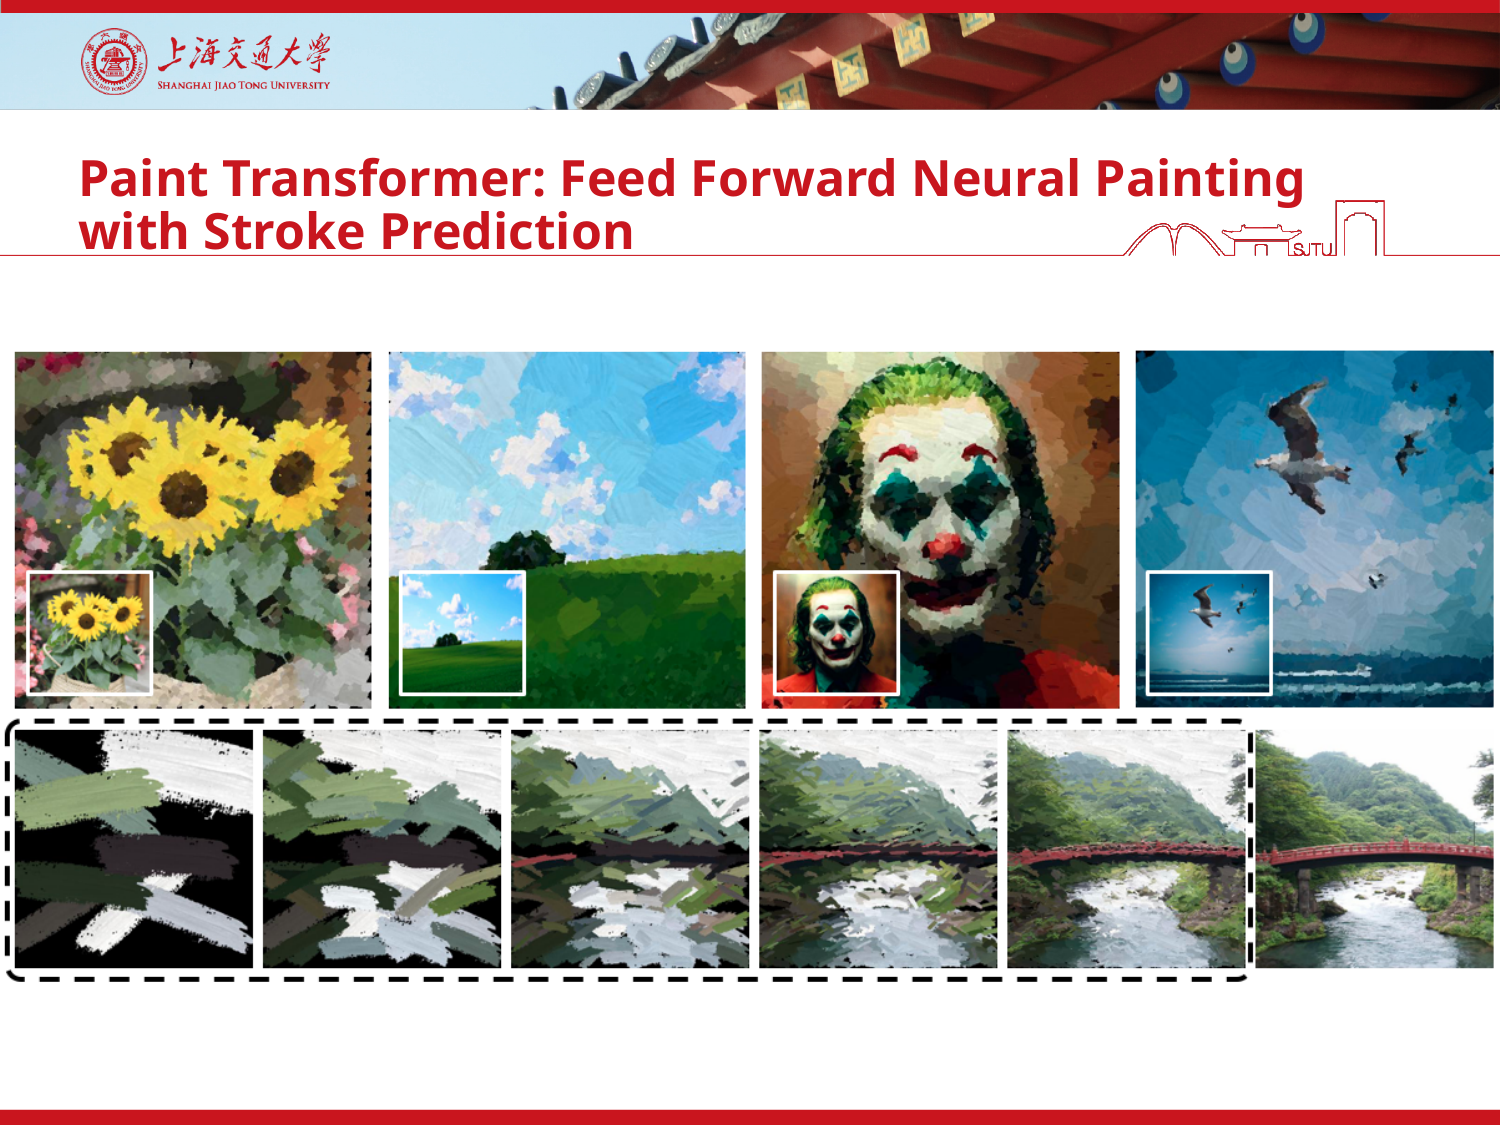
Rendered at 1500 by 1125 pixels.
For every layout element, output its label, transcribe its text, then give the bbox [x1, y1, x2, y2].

title Paint Transformer: Feed Forward Neural Painting with Stroke Prediction [63, 145, 1437, 240]
picture [0, 0, 1500, 110]
picture [0, 347, 1500, 987]
picture [0, 200, 1500, 256]
